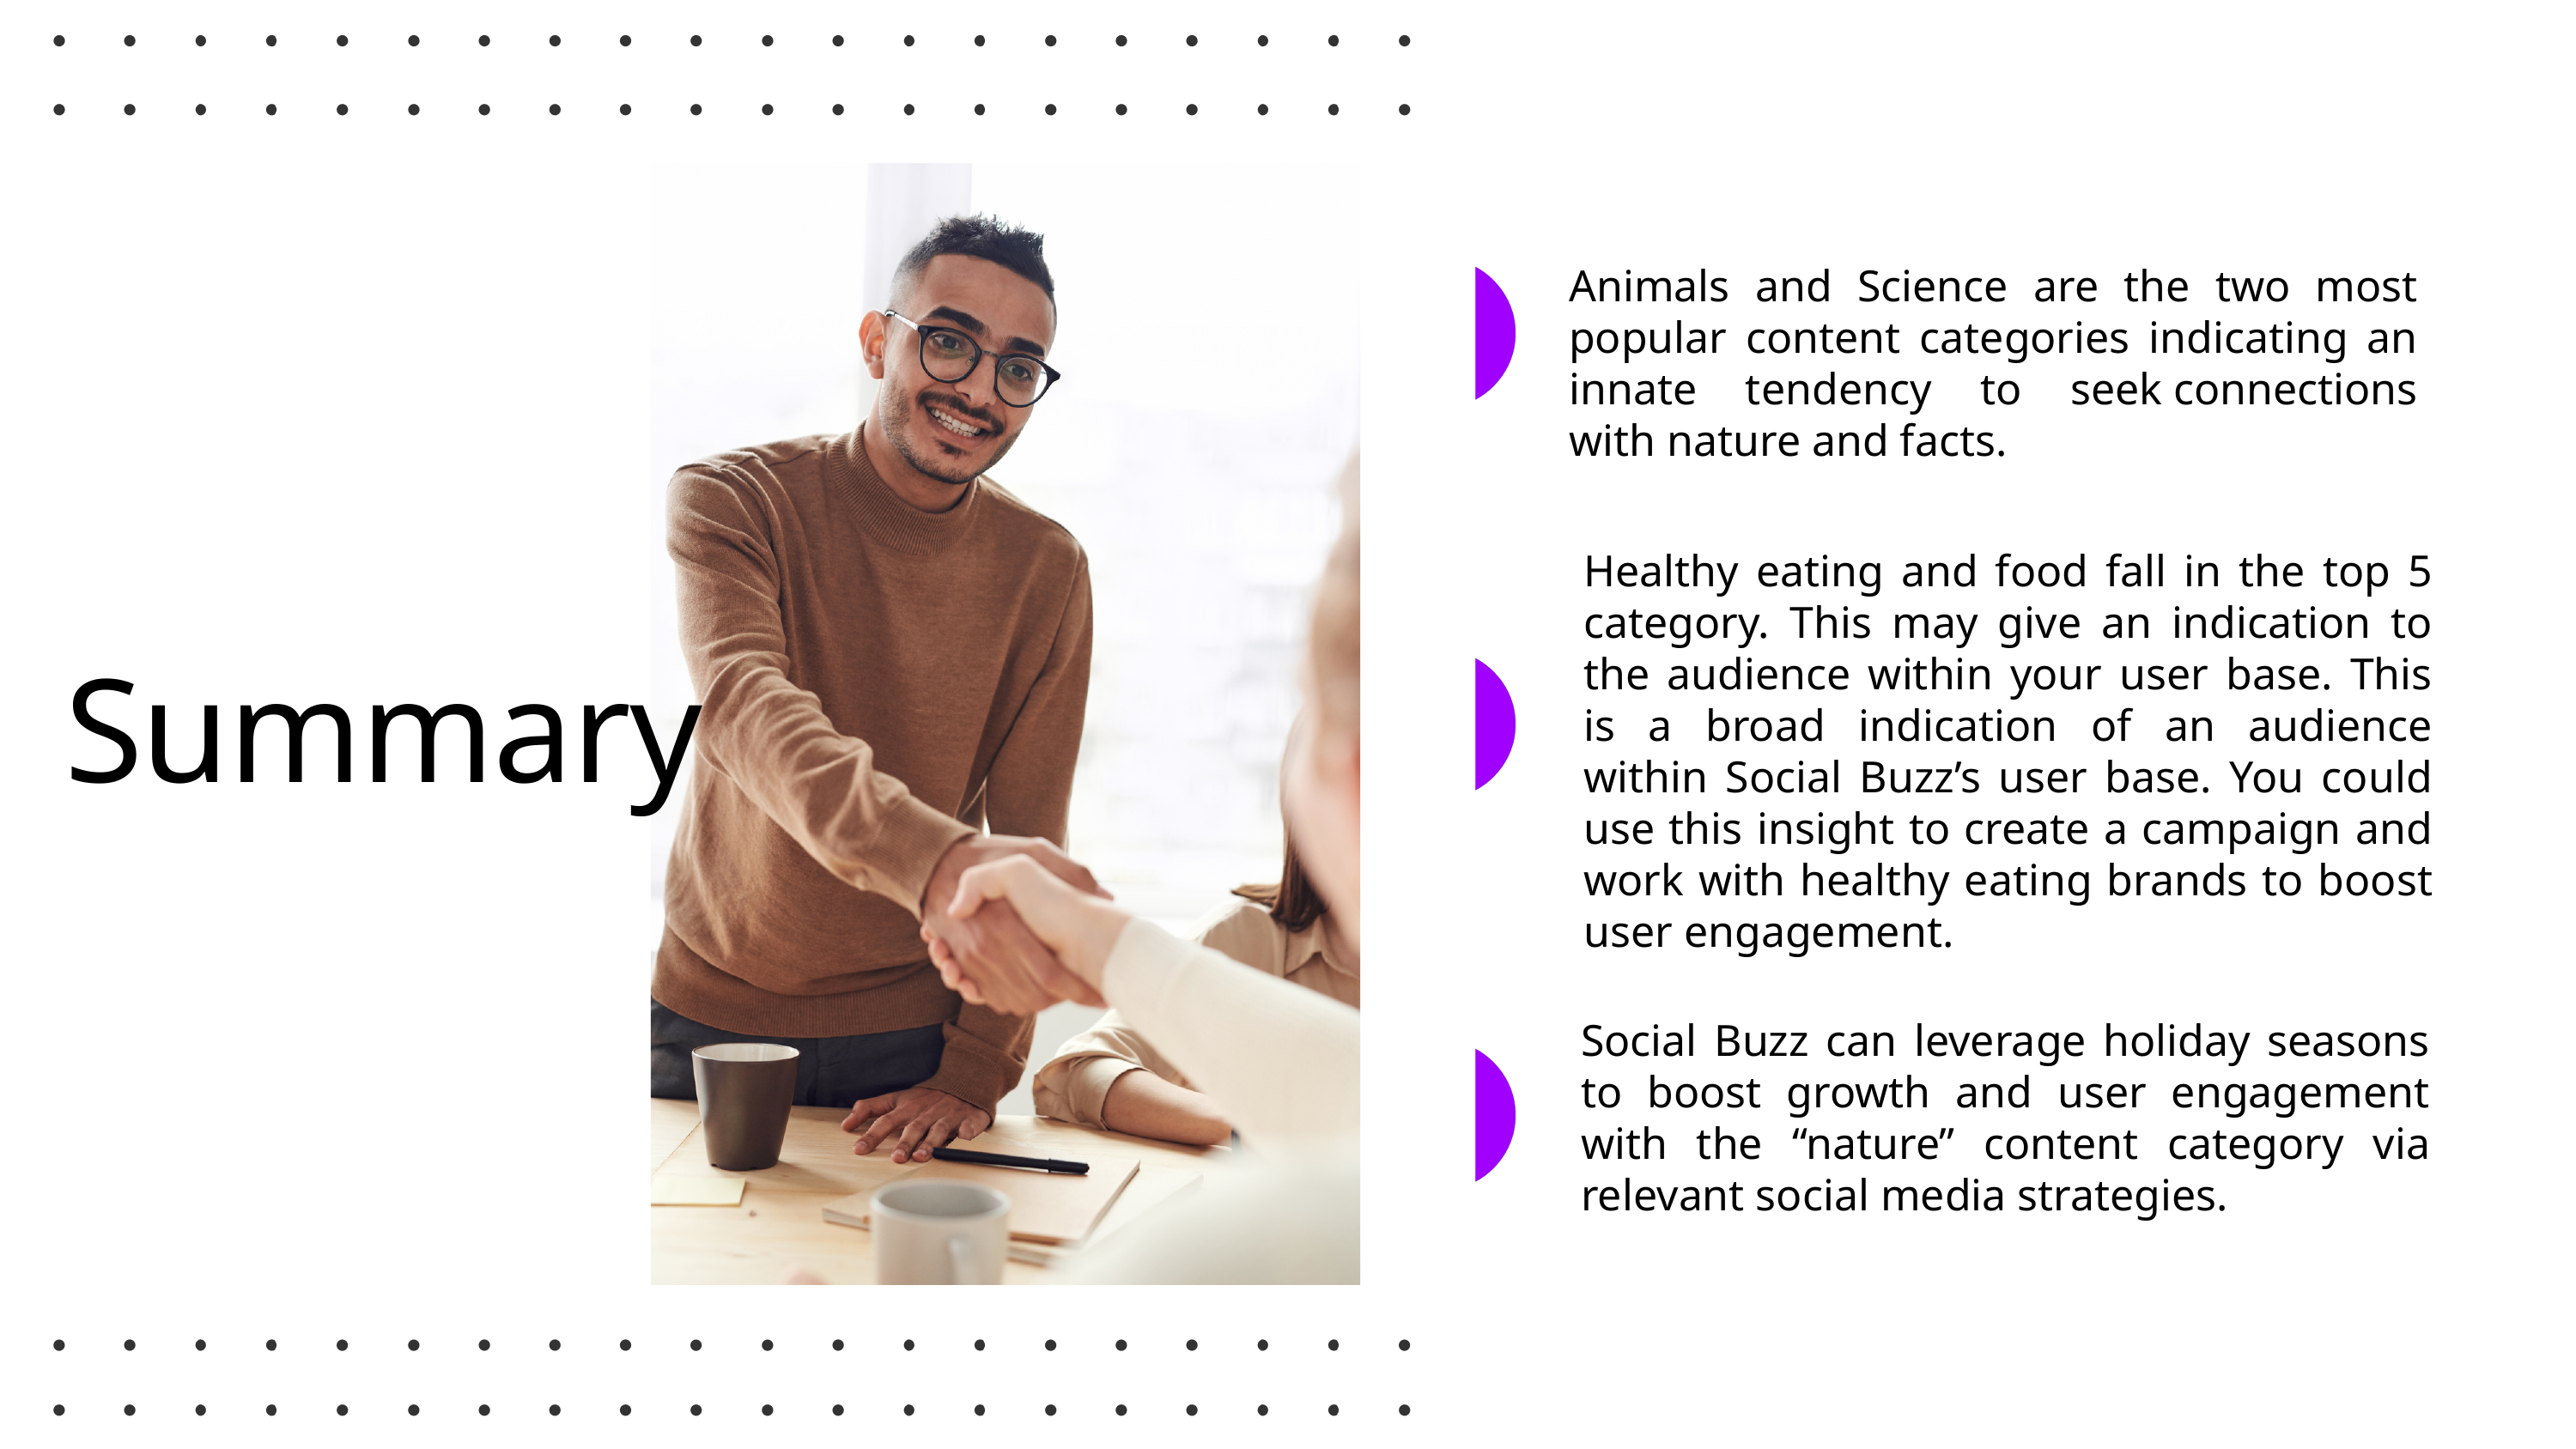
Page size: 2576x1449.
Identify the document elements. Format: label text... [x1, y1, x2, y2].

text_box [46, 1335, 1414, 1449]
picture [1428, 1049, 1562, 1182]
picture [1428, 658, 1562, 791]
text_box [46, 0, 1414, 118]
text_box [1631, 980, 2432, 1106]
text_box Healthy eating and food fall in the top 5 category. This may give an indication to the audience within your user base. This is a broad indication of an audience within Social Buzz’s user base. You could use this insight to create a campaign and work with healthy eating brands to boost user engagement. [1571, 537, 2446, 962]
text_box Social Buzz can leverage holiday seasons to boost growth and user engagement with the “nature” content category via relevant social media strategies. [1568, 1006, 2444, 1226]
picture [650, 163, 1361, 1286]
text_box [1631, 221, 2432, 349]
text_box Animals and Science are the two most popular content categories indicating an innate tendency to seek connections with nature and facts. [1556, 252, 2432, 471]
text_box Summary [64, 639, 646, 811]
picture [1428, 267, 1562, 400]
